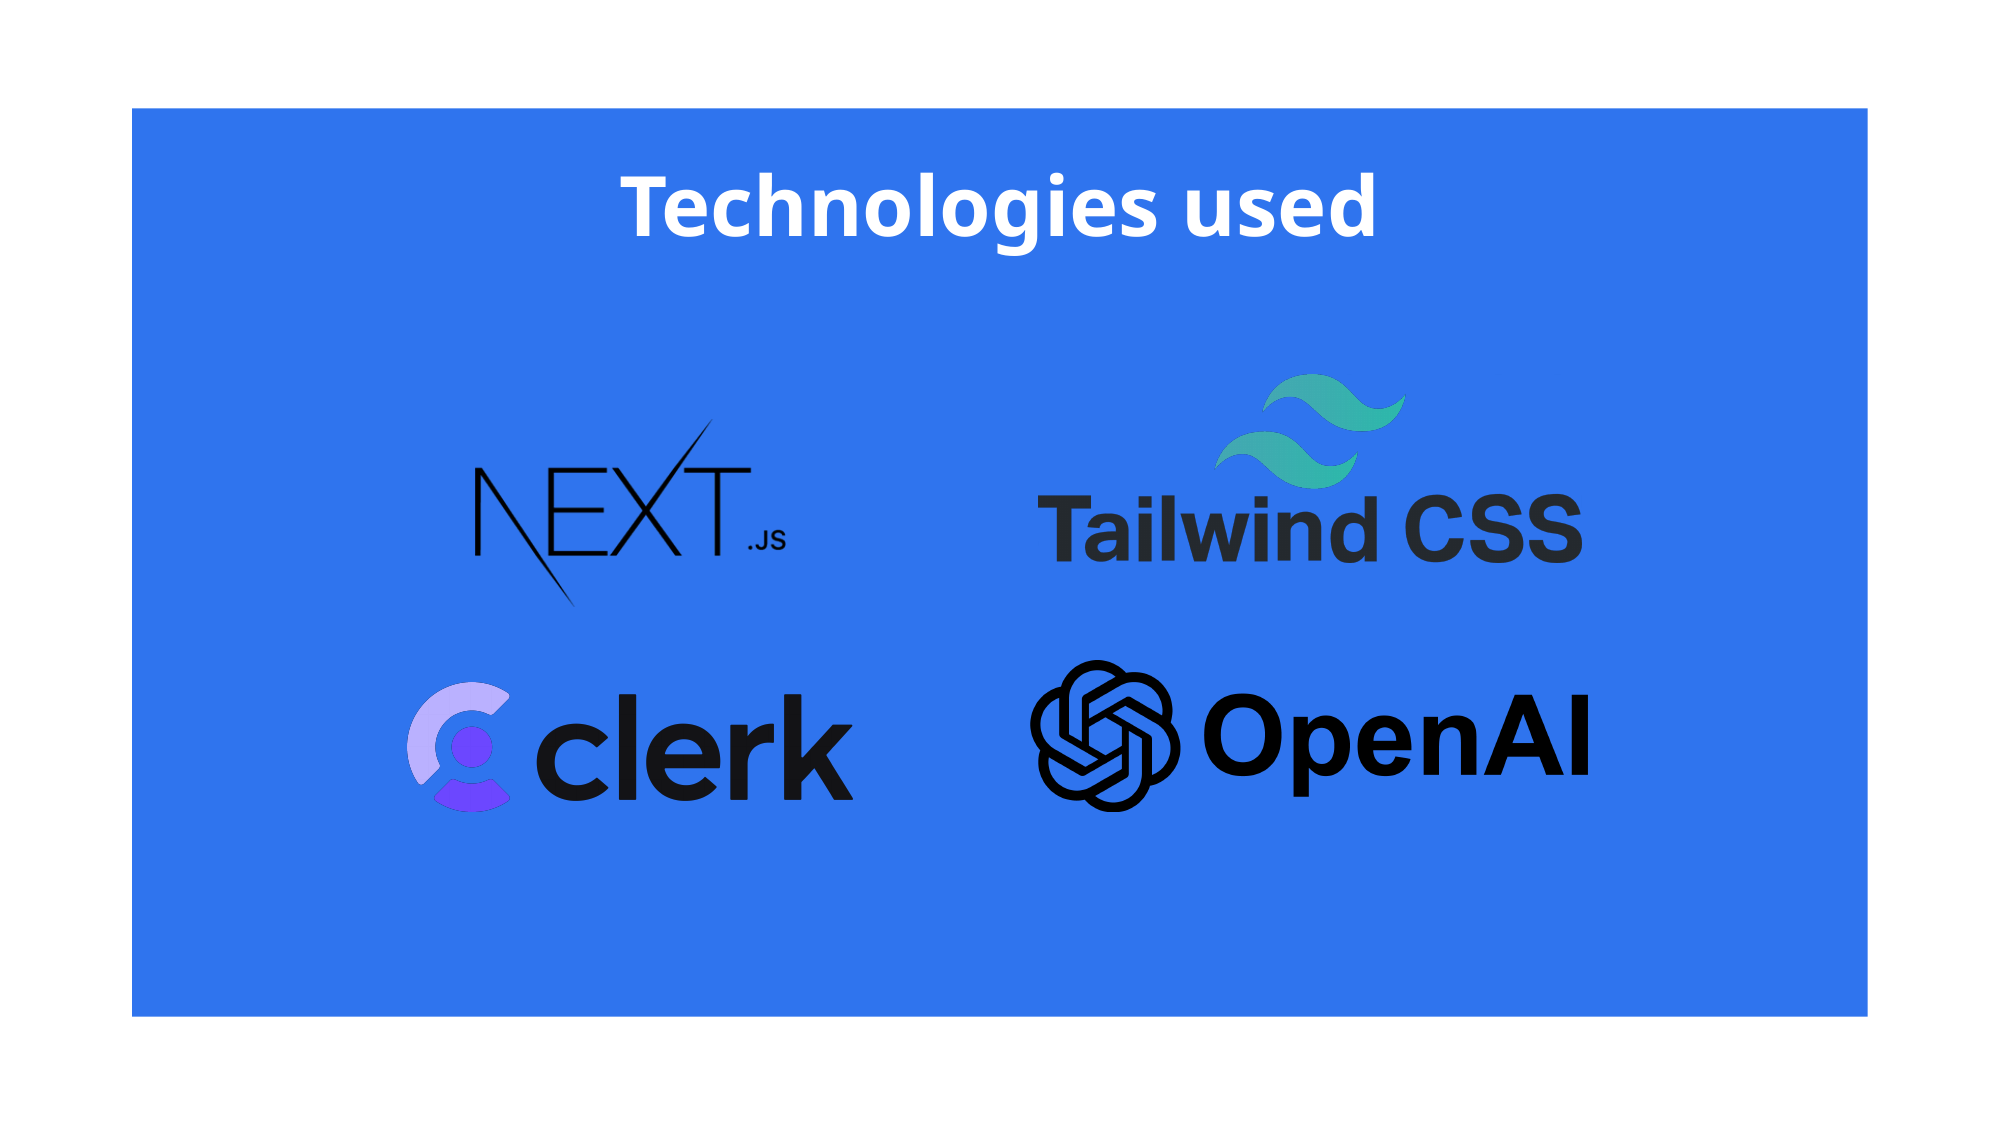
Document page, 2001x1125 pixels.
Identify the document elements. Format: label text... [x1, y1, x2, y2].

text_box Technologies used [604, 145, 1396, 261]
picture [1037, 373, 1583, 563]
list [474, 419, 786, 608]
picture [1030, 659, 1590, 813]
text_box [131, 107, 1869, 1018]
picture [407, 681, 854, 813]
